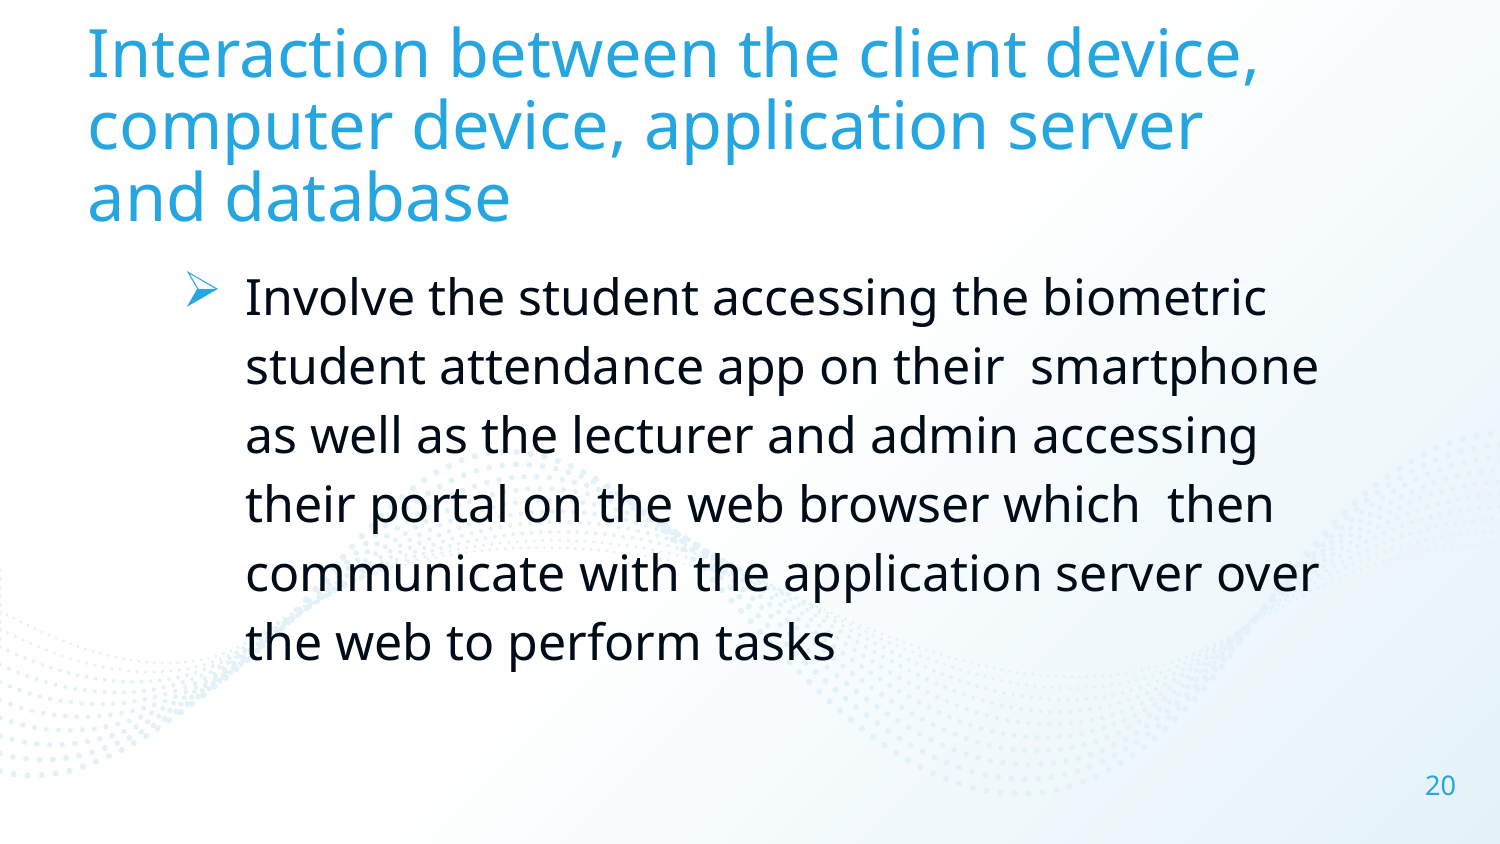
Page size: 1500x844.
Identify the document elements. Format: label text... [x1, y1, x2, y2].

title Interaction between the client device, computer device, application server and database [87, 33, 1330, 237]
slide_number 20 [1366, 754, 1457, 819]
list Involve the student accessing the biometric student attendance app on their smartphone as well as the lecturer and admin accessing their portal on the web browser which then communicate with the application server over the web to perform tasks [170, 256, 1330, 755]
